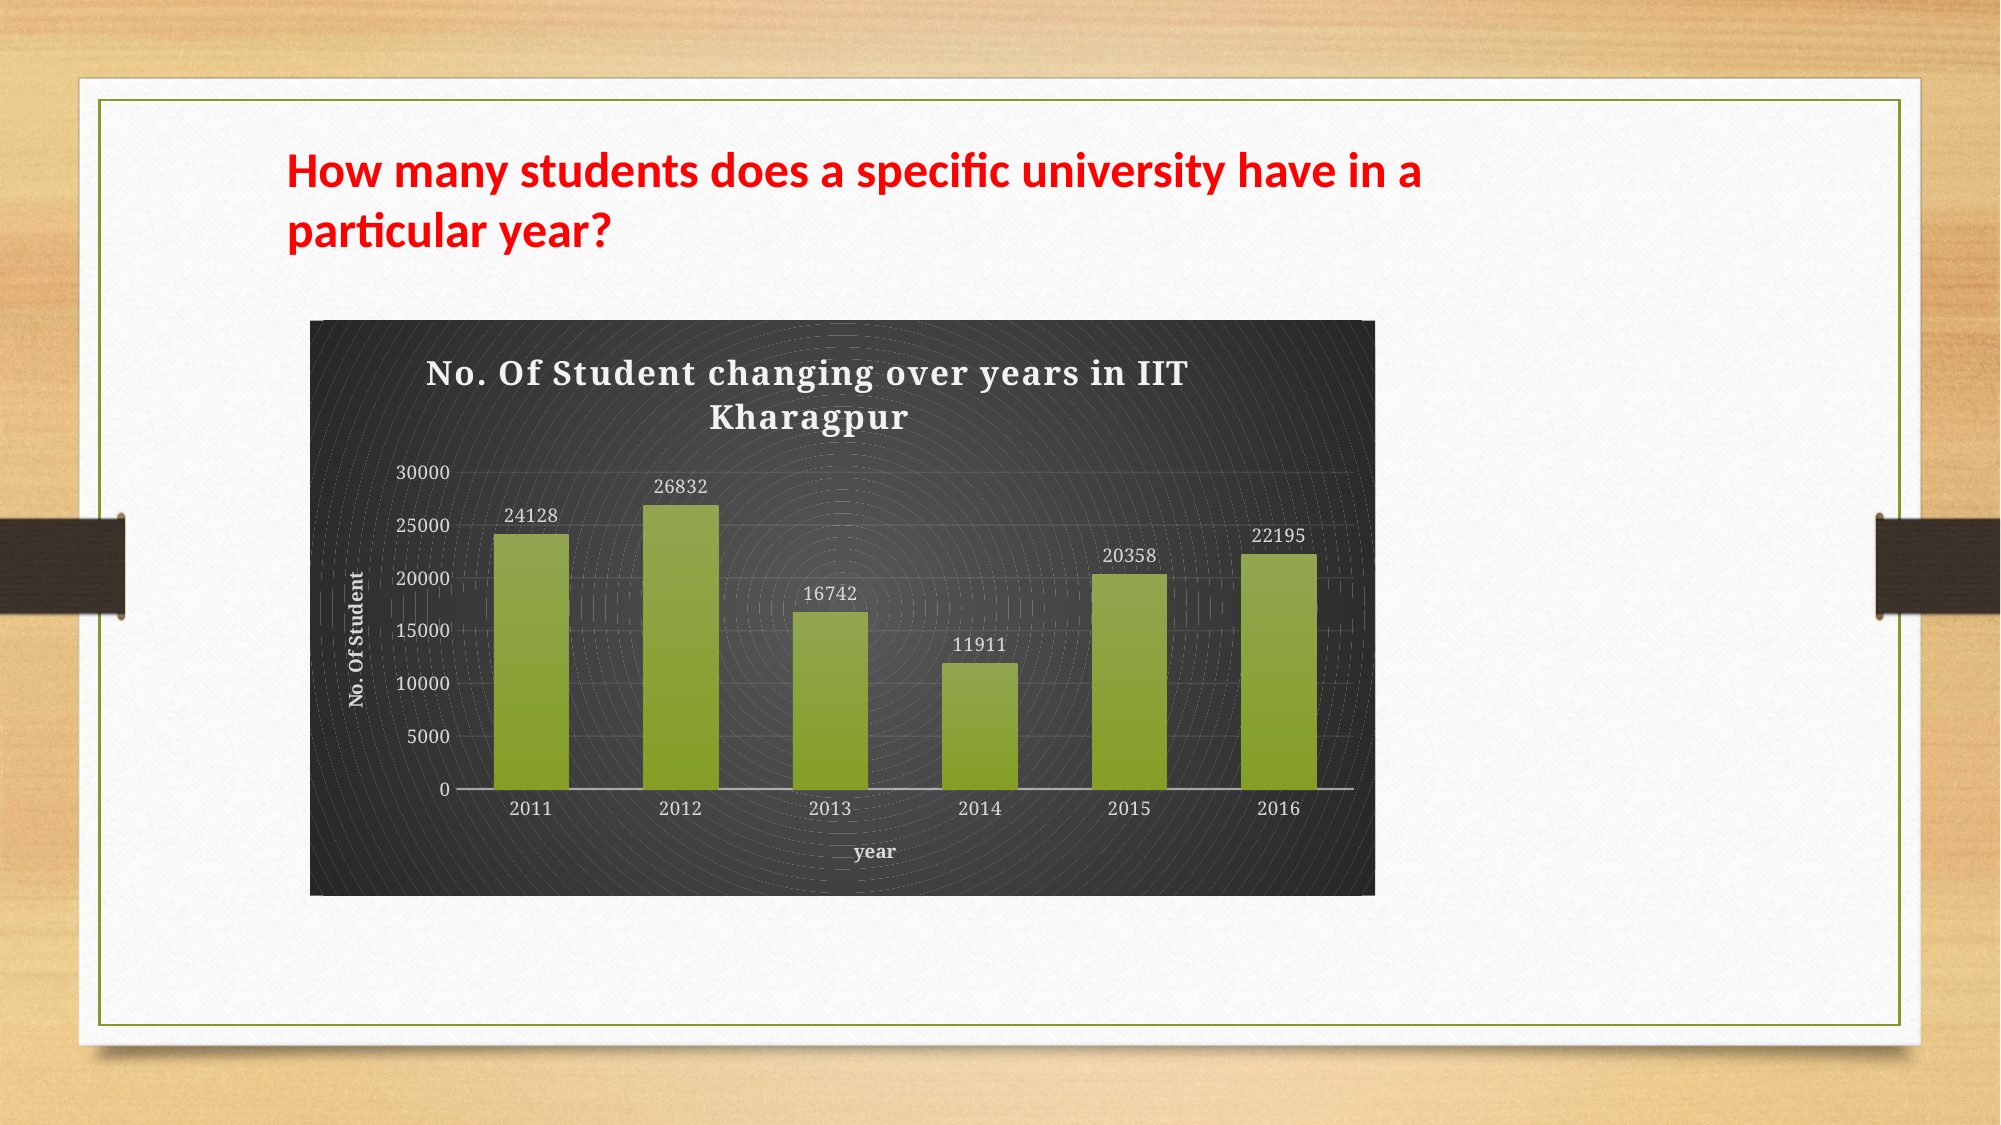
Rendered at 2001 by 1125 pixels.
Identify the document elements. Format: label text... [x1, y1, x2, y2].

chart [309, 320, 1376, 896]
text_box How many students does a specific university have in a particular year? [272, 129, 1644, 265]
picture [0, 0, 2001, 1125]
